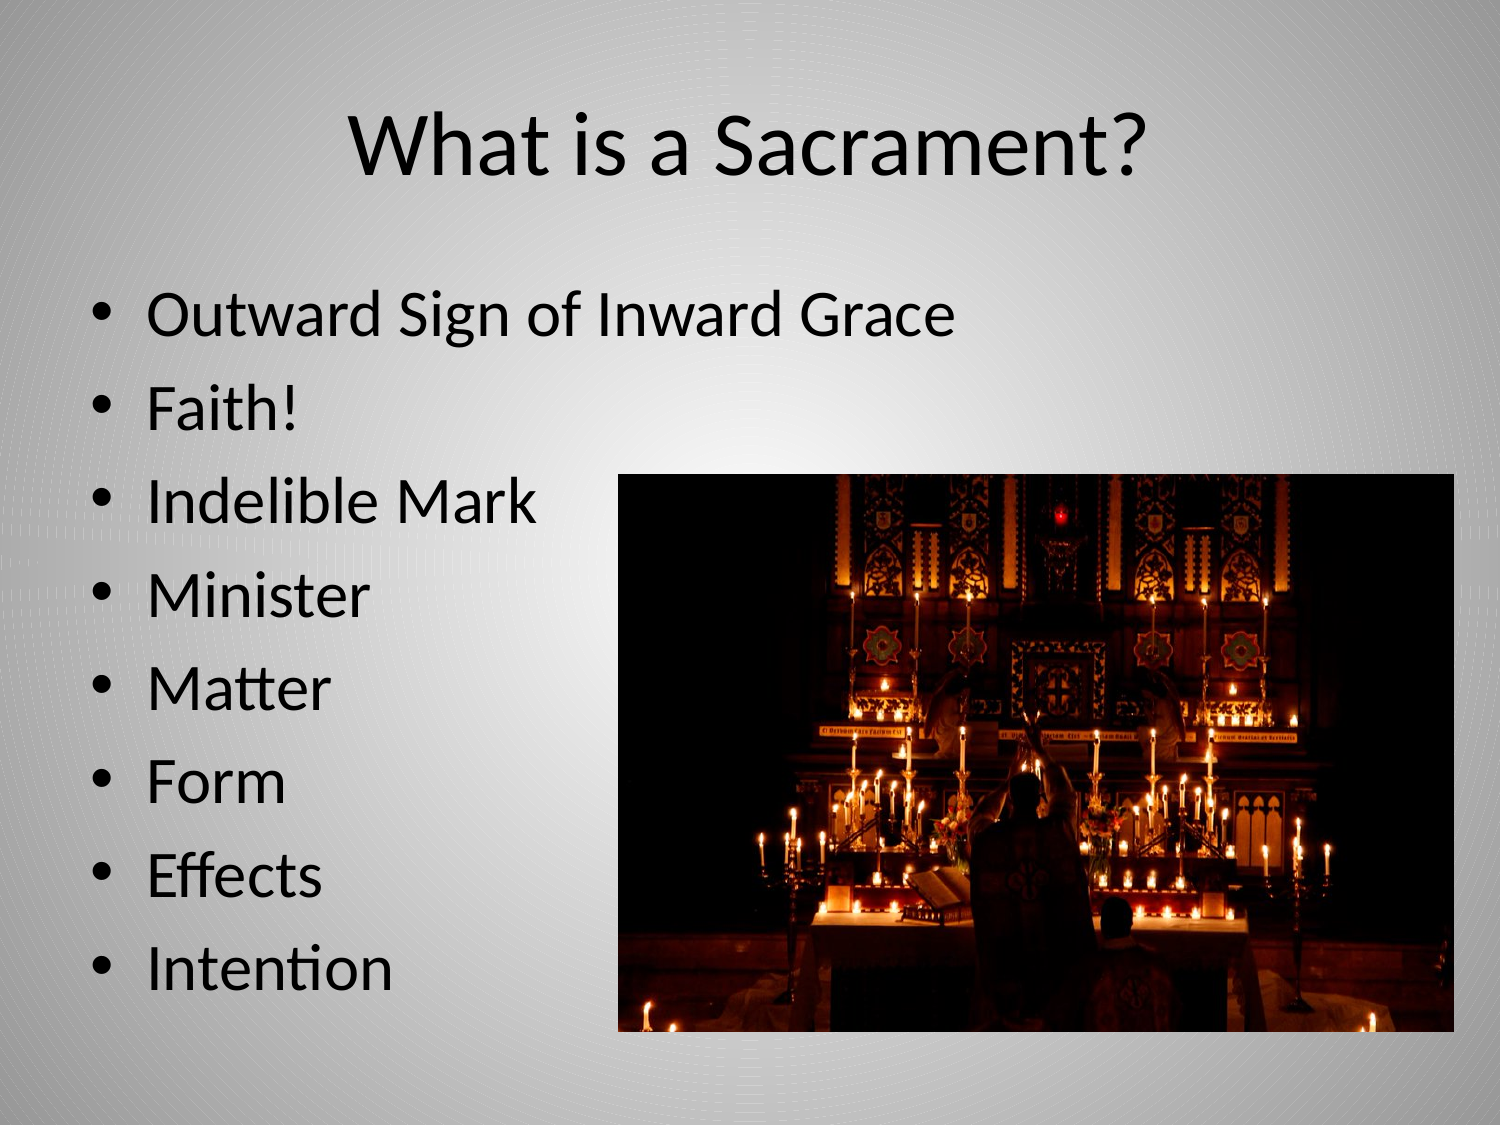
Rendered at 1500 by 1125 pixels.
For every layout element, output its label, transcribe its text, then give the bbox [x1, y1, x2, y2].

picture [618, 474, 1454, 1032]
title What is a Sacrament? [75, 45, 1425, 233]
list Outward Sign of Inward Grace Faith! Indelible Mark Minister Matter Form Effects Intention [75, 262, 1425, 1063]
